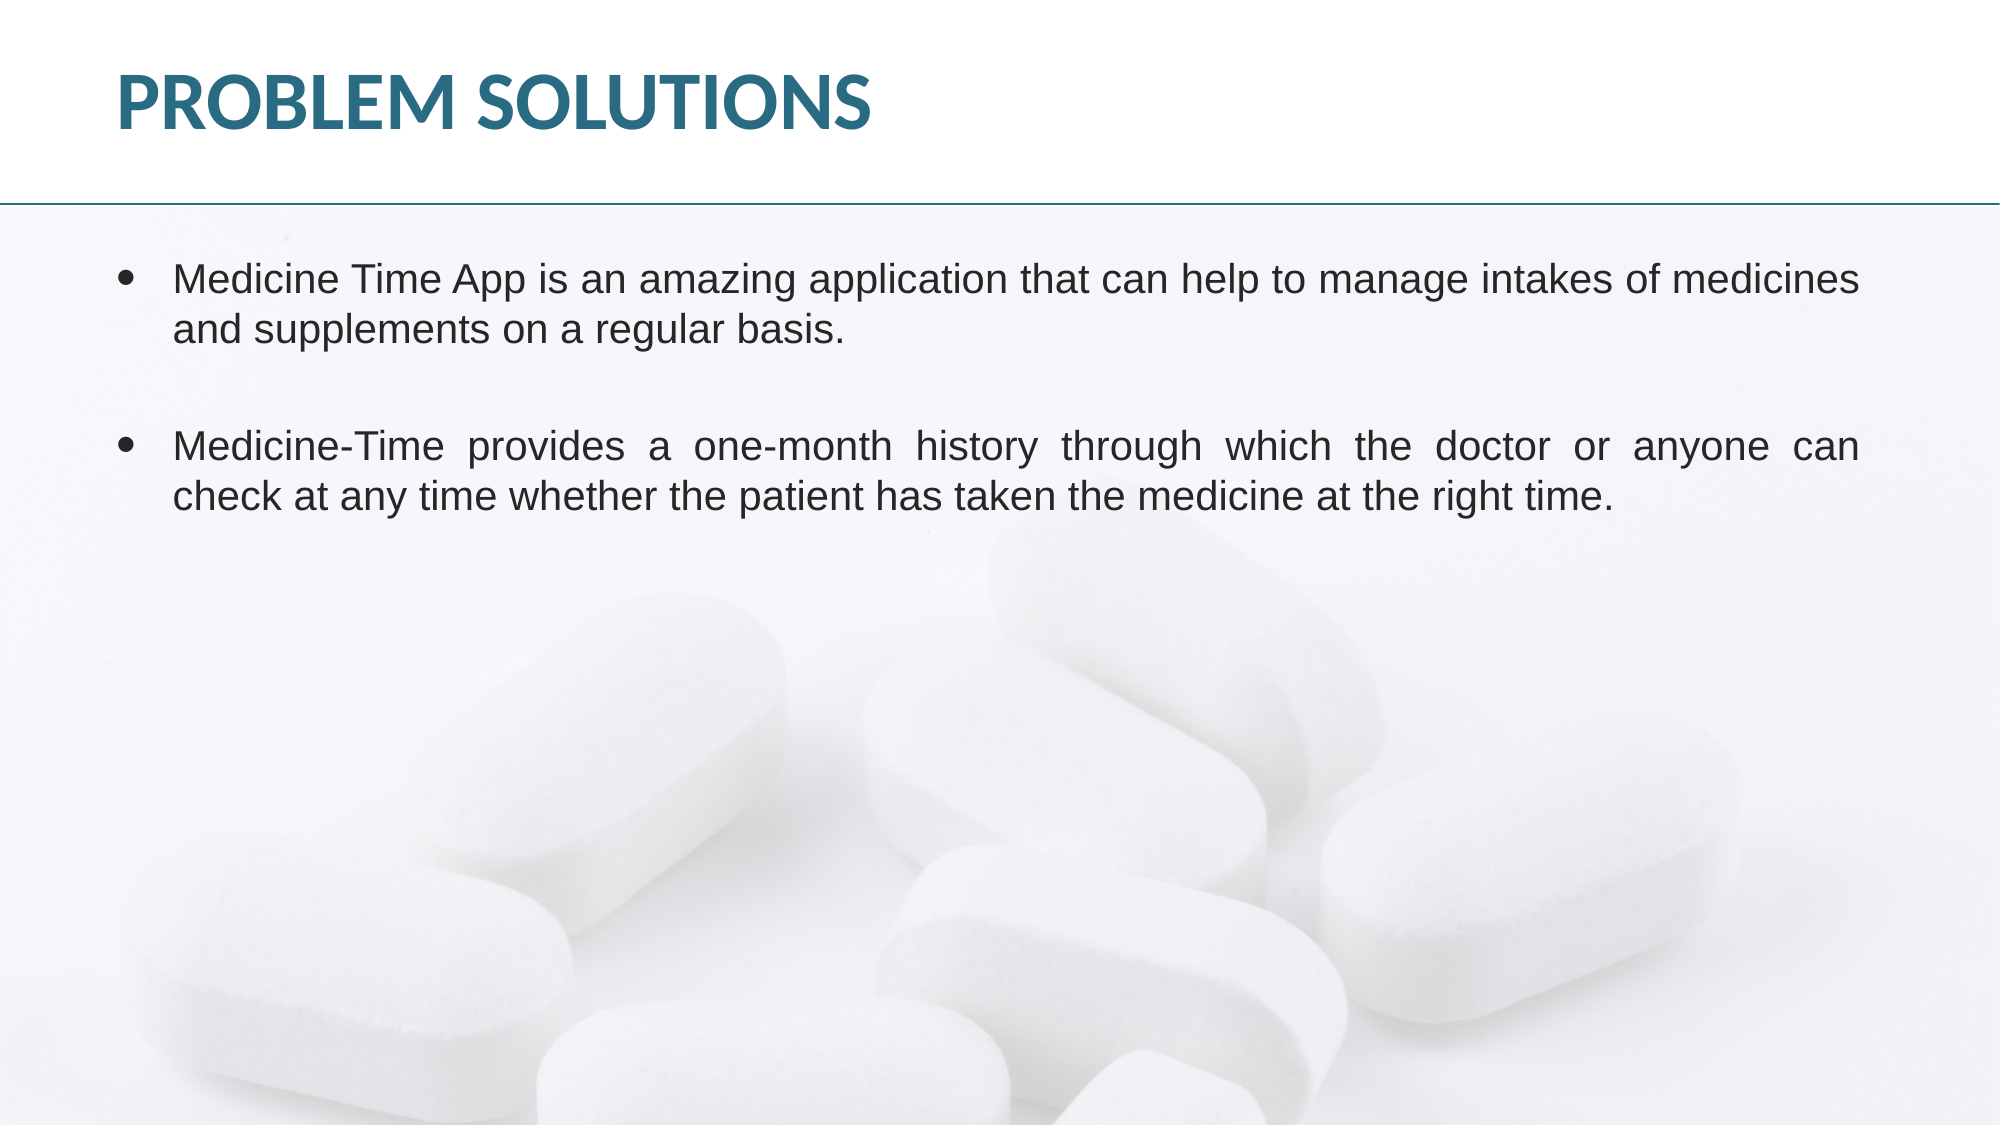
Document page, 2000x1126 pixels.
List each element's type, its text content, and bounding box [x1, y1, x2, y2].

picture [0, 0, 2000, 1125]
list Medicine Time App is an amazing application that can help to manage intakes of medicines and supplements on a regular basis. Medicine-Time provides a one-month history through which the doctor or anyone can check at any time whether the patient has taken the medicine at the right time. [99, 243, 1878, 1036]
title PROBLEM SOLUTIONS [99, 31, 1900, 163]
